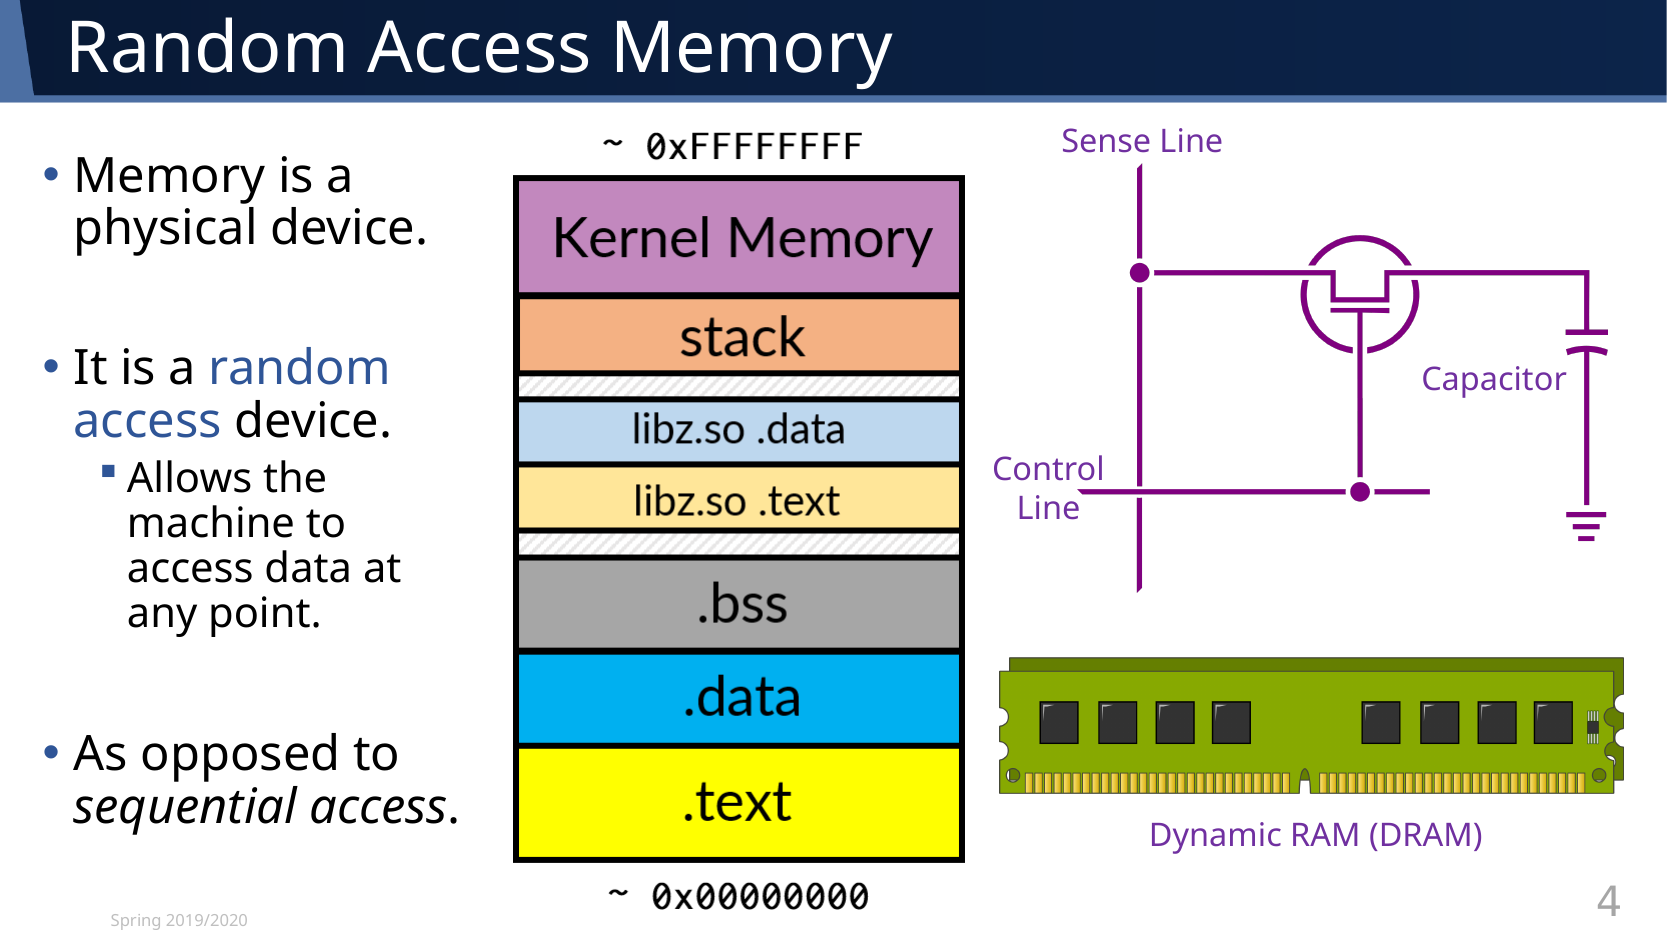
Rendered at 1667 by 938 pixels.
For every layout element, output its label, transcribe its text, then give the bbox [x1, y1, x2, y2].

list Memory is a physical device. It is a random access device. Allows the machine to access data at any point. As opposed to sequential access. [27, 142, 488, 889]
text_box Dynamic RAM (DRAM) [1060, 806, 1572, 861]
picture [0, 0, 1667, 938]
footer Spring 2019/2020 [0, 906, 360, 937]
title Random Access Memory [50, 3, 1667, 97]
text_box Sense Line [999, 112, 1286, 167]
text_box Control Line [969, 440, 1077, 534]
